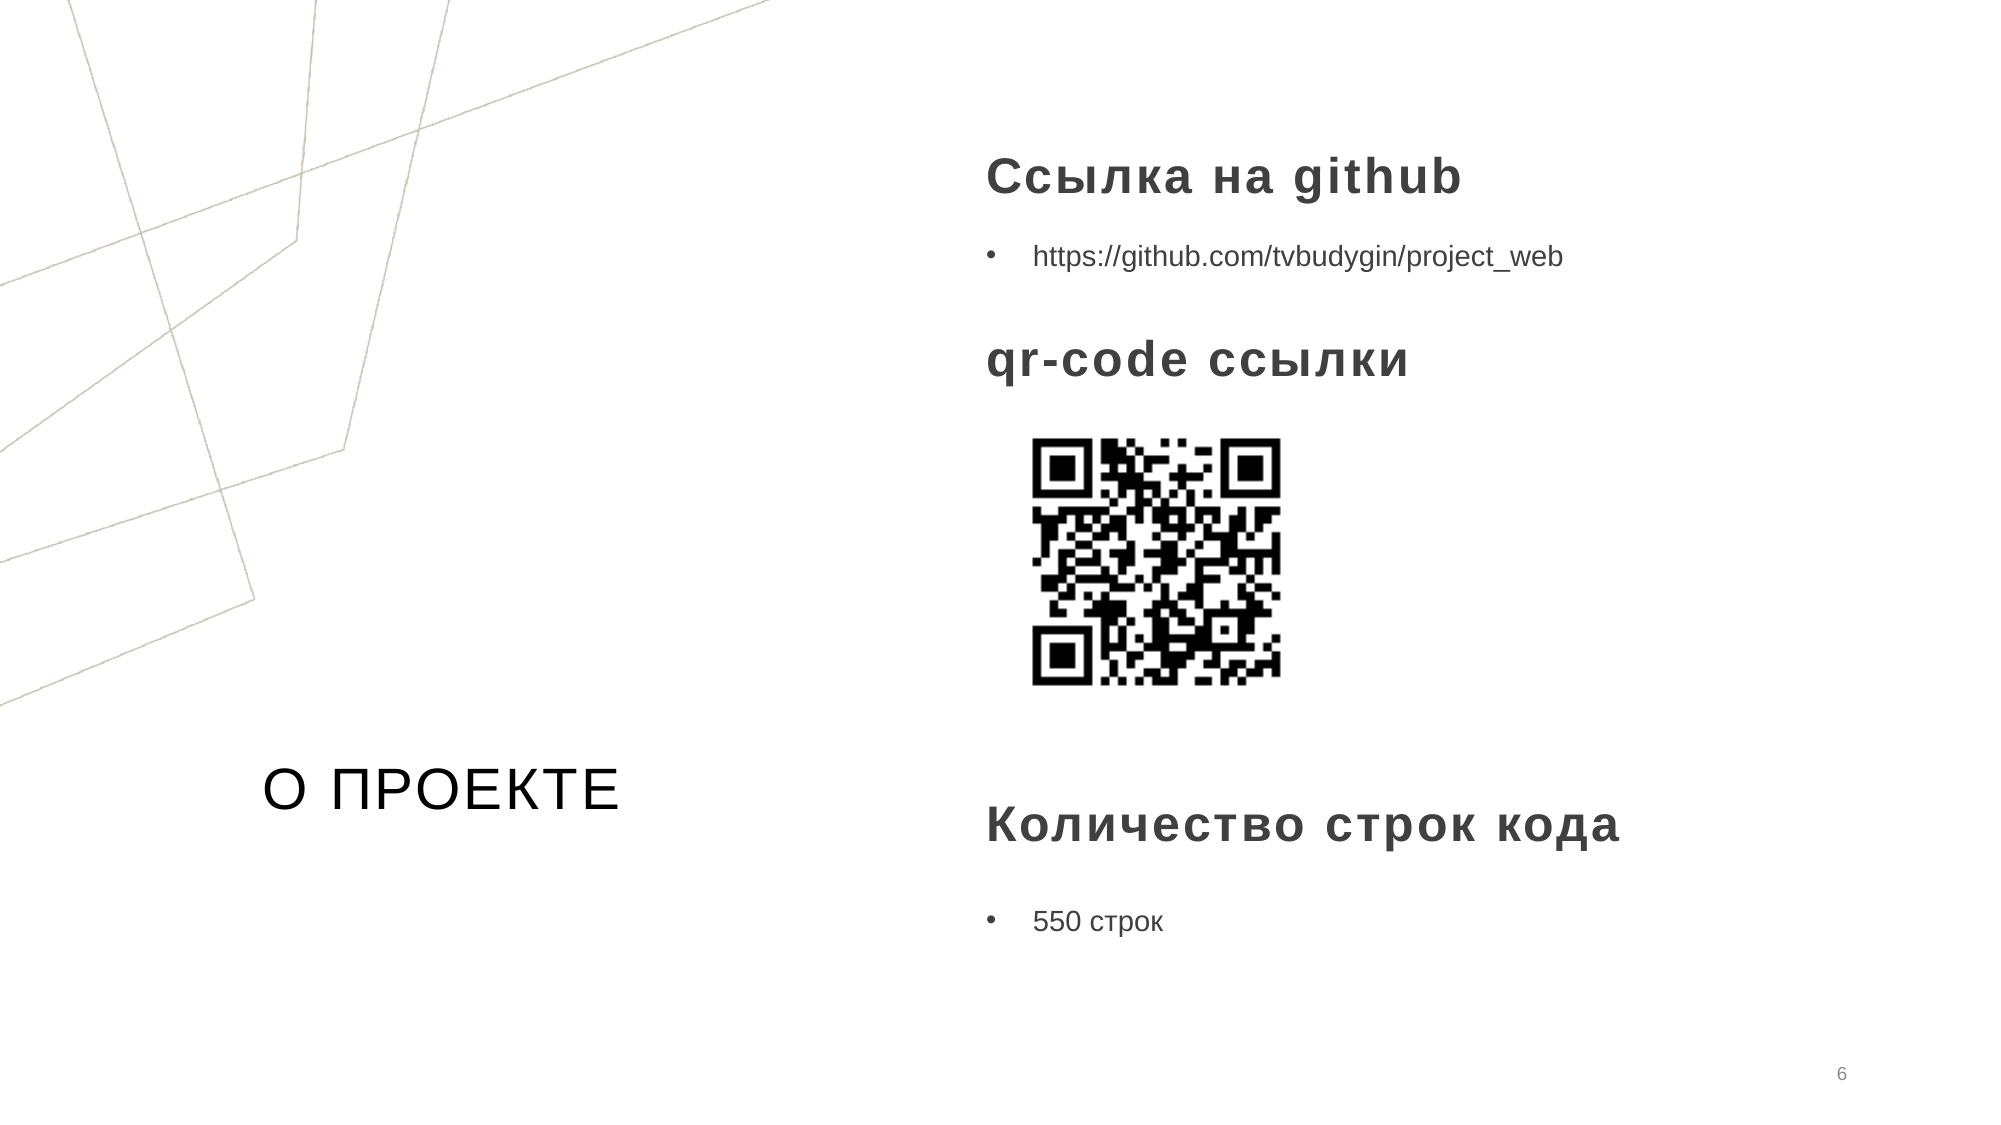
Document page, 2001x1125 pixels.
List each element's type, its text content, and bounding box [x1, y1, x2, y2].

list qr-code ссылки [971, 325, 1863, 386]
title О проекте [247, 681, 763, 900]
picture [0, 0, 803, 720]
slide_number 6 [1755, 1042, 1863, 1103]
list Ссылка на github [971, 143, 1863, 203]
picture [999, 405, 1315, 720]
list https://github.com/tvbudygin/project_web [971, 229, 1863, 322]
list 550 строк [971, 894, 1863, 986]
list Количество строк кода [971, 790, 1863, 851]
